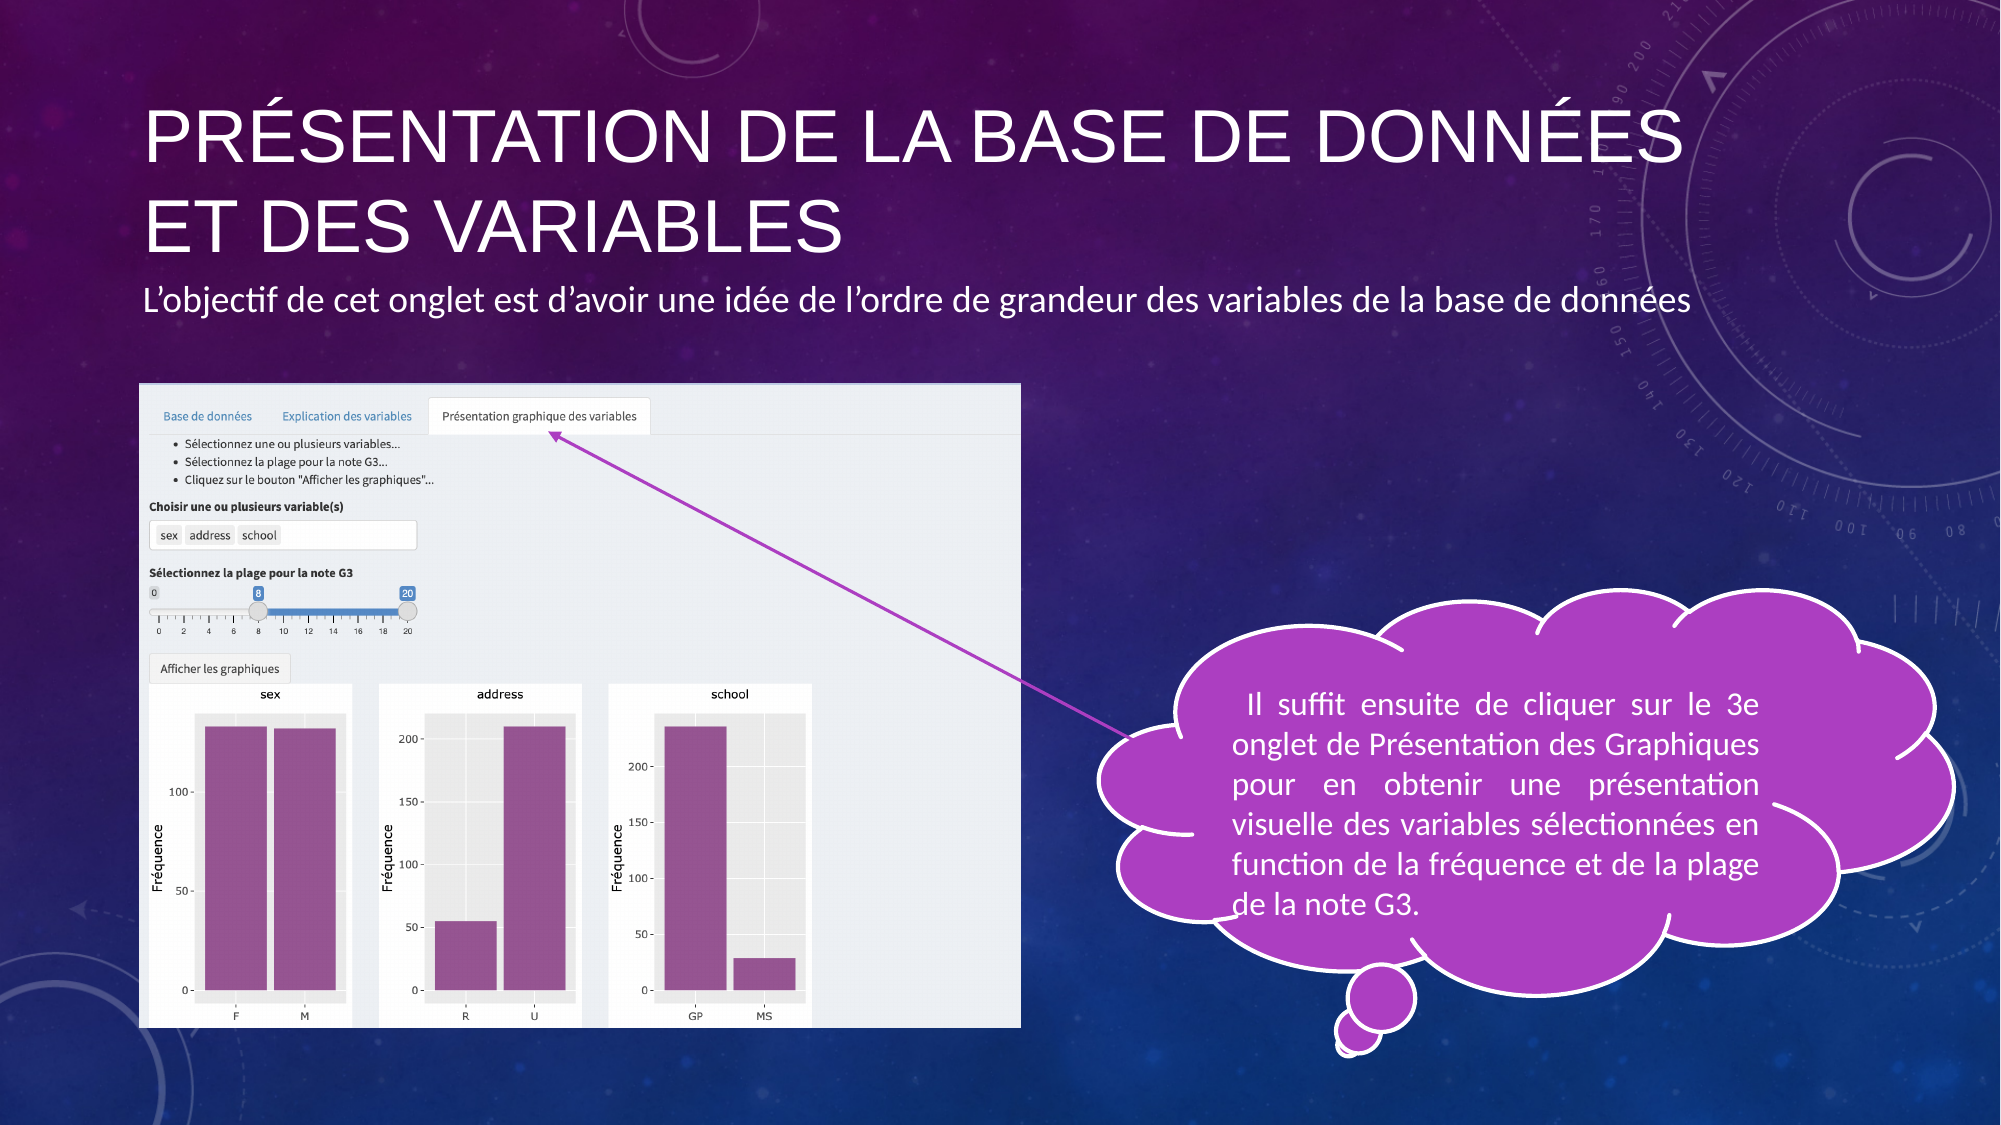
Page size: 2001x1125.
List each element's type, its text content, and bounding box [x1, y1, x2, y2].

title Présentation de la base de données et des variables [128, 57, 1791, 267]
text_box L’objectif de cet onglet est d’avoir une idée de l’ordre de grandeur des variables de la base de données [128, 267, 1872, 328]
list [138, 383, 1021, 1029]
text_box Il suffit ensuite de cliquer sur le 3e onglet de Présentation des Graphiques pour en obtenir une présentation visuelle des variables sélectionnées en function de la fréquence et de la plage de la note G3. [1096, 588, 1957, 1059]
picture [0, 0, 2001, 1125]
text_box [547, 431, 1156, 753]
